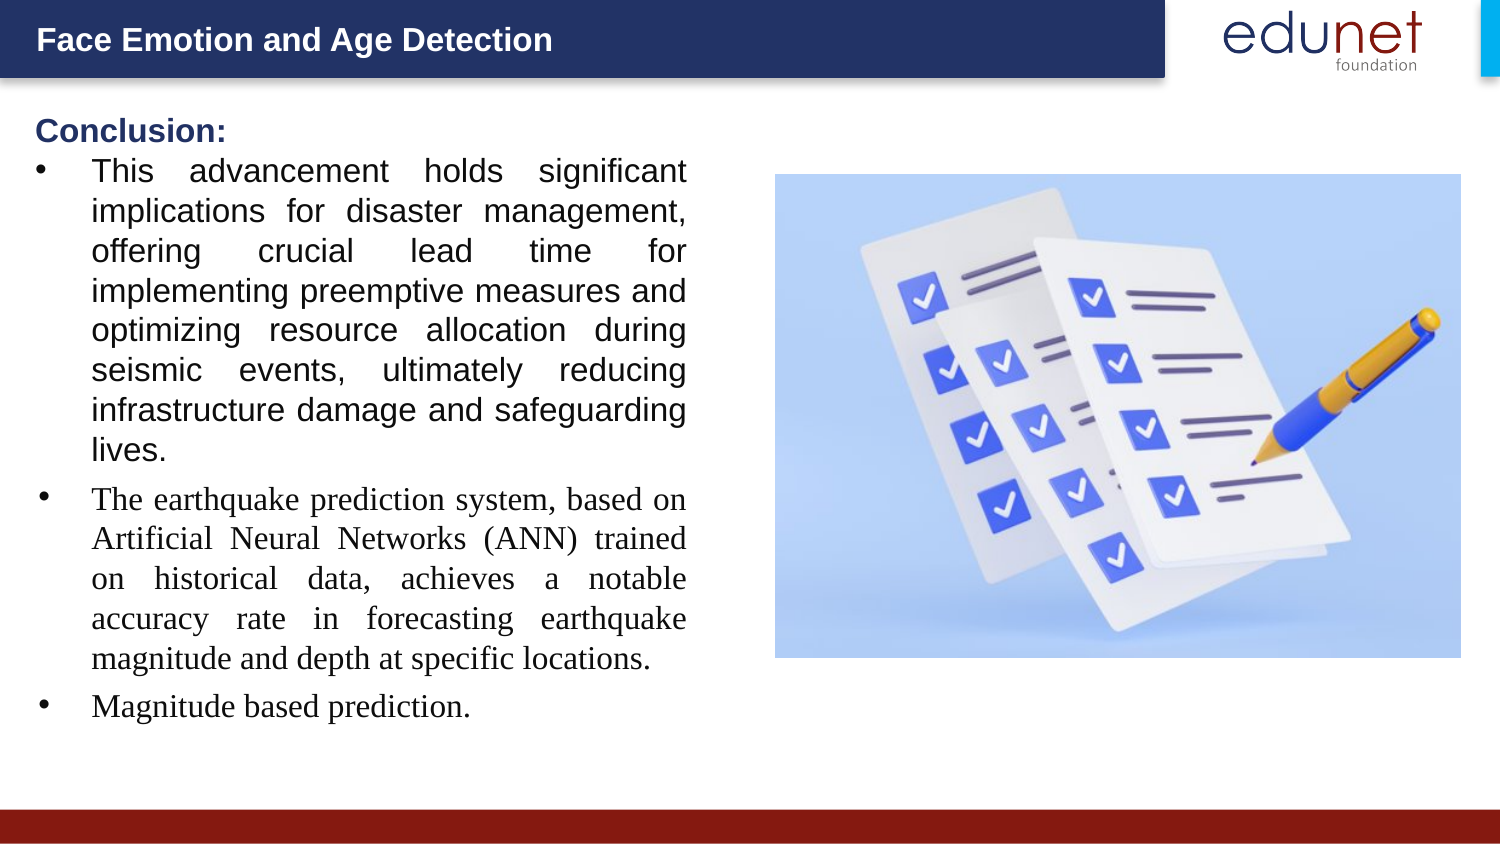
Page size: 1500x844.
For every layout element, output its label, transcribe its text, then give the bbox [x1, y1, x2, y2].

text_box [30, 174, 750, 257]
picture [775, 173, 1461, 658]
picture [1219, 8, 1424, 75]
text_box Conclusion: This advancement holds significant implications for disaster management, offering crucial lead time for implementing preemptive measures and optimizing resource allocation during seismic events, ultimately reducing infrastructure damage and safeguarding lives. The earthquake prediction system, based on Artificial Neural Networks (ANN) trained on historical data, achieves a notable accuracy rate in forecasting earthquake magnitude and depth at specific locations. Magnitude based prediction. [20, 94, 703, 785]
